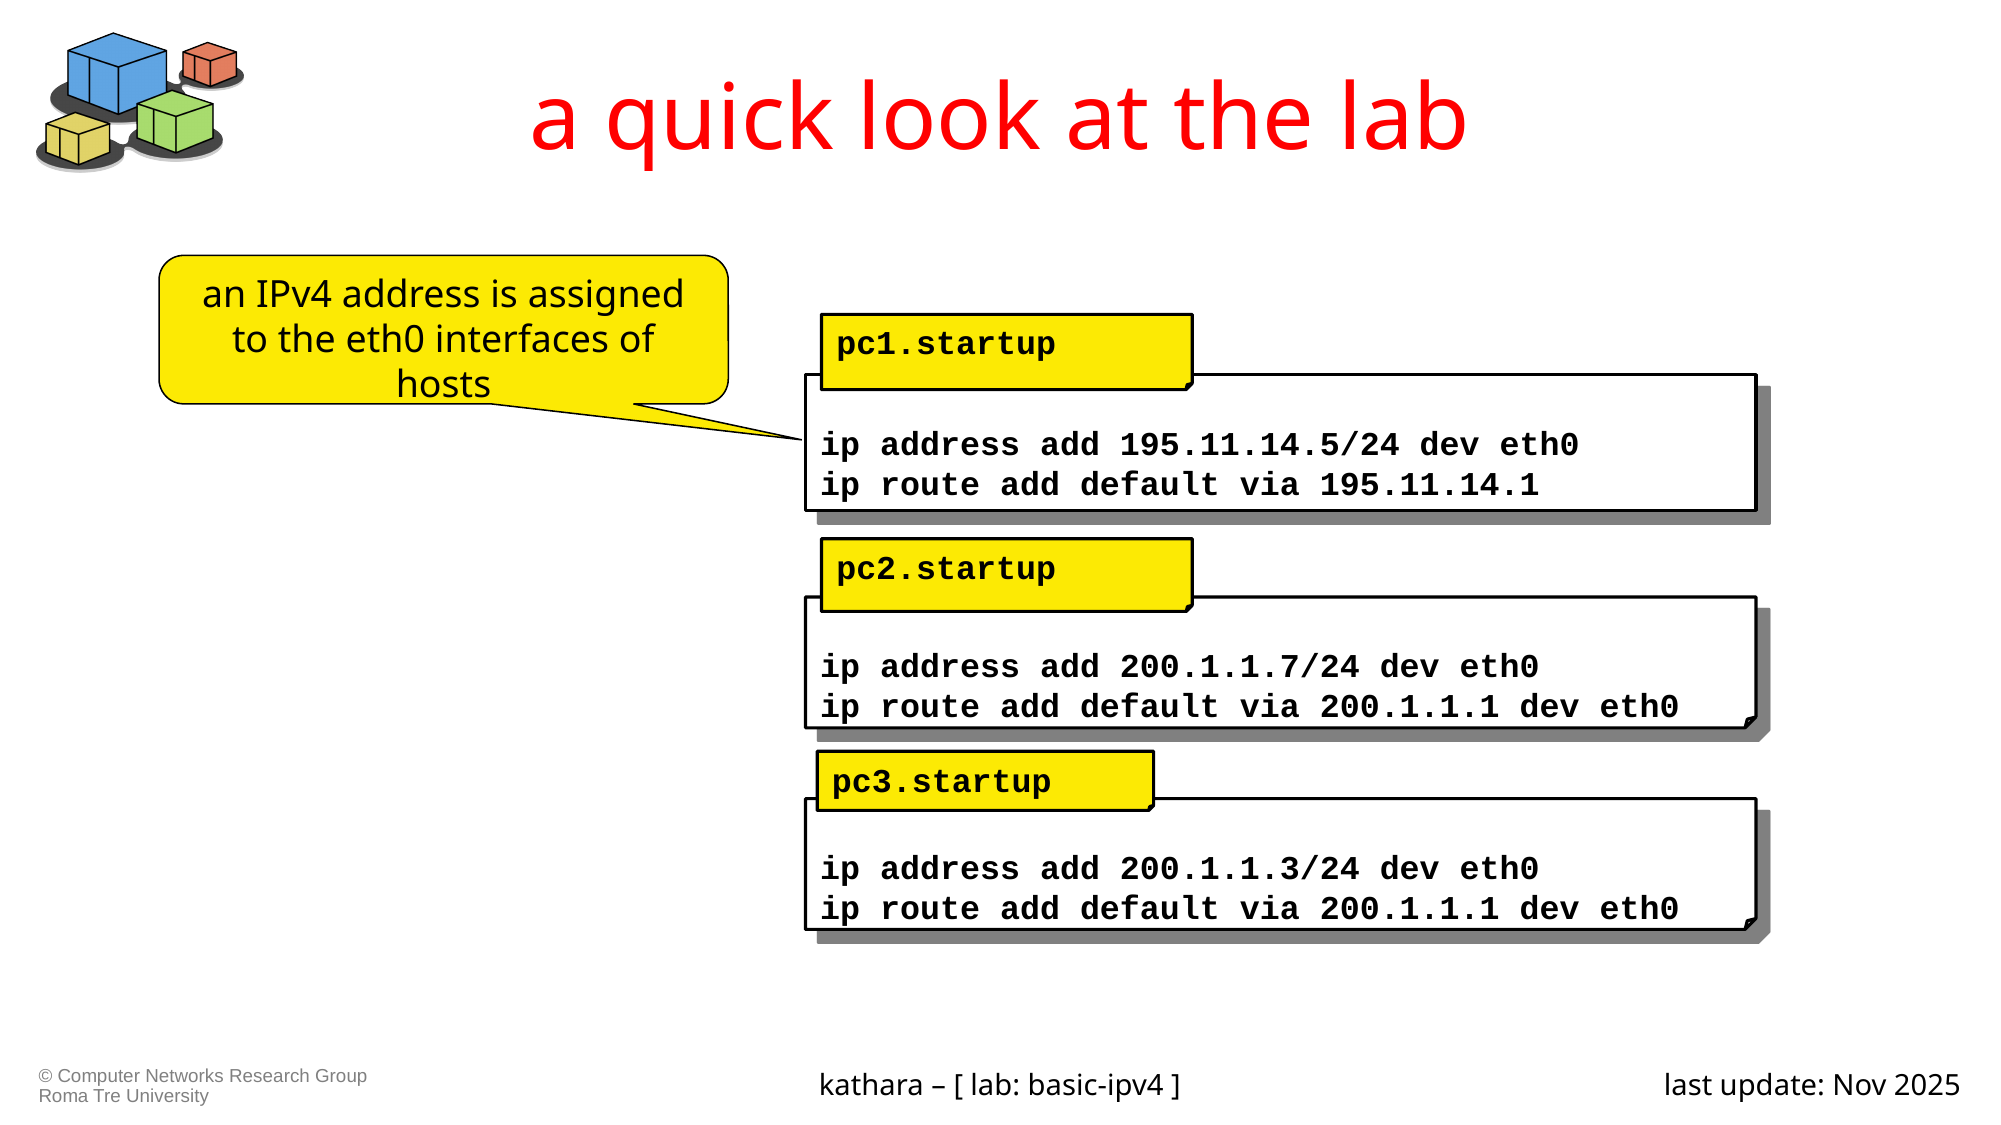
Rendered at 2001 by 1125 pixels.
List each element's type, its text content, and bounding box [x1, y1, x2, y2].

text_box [805, 538, 1757, 729]
title a quick look at the lab [99, 19, 1900, 207]
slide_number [1519, 1058, 1977, 1114]
picture [36, 32, 99, 173]
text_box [805, 314, 1757, 511]
text_box an IPv4 address is assigned to the eth0 interfaces of hosts [159, 255, 800, 440]
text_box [805, 750, 1757, 930]
footer kathara – [ lab: basic-ipv4 ] [511, 1058, 1489, 1114]
